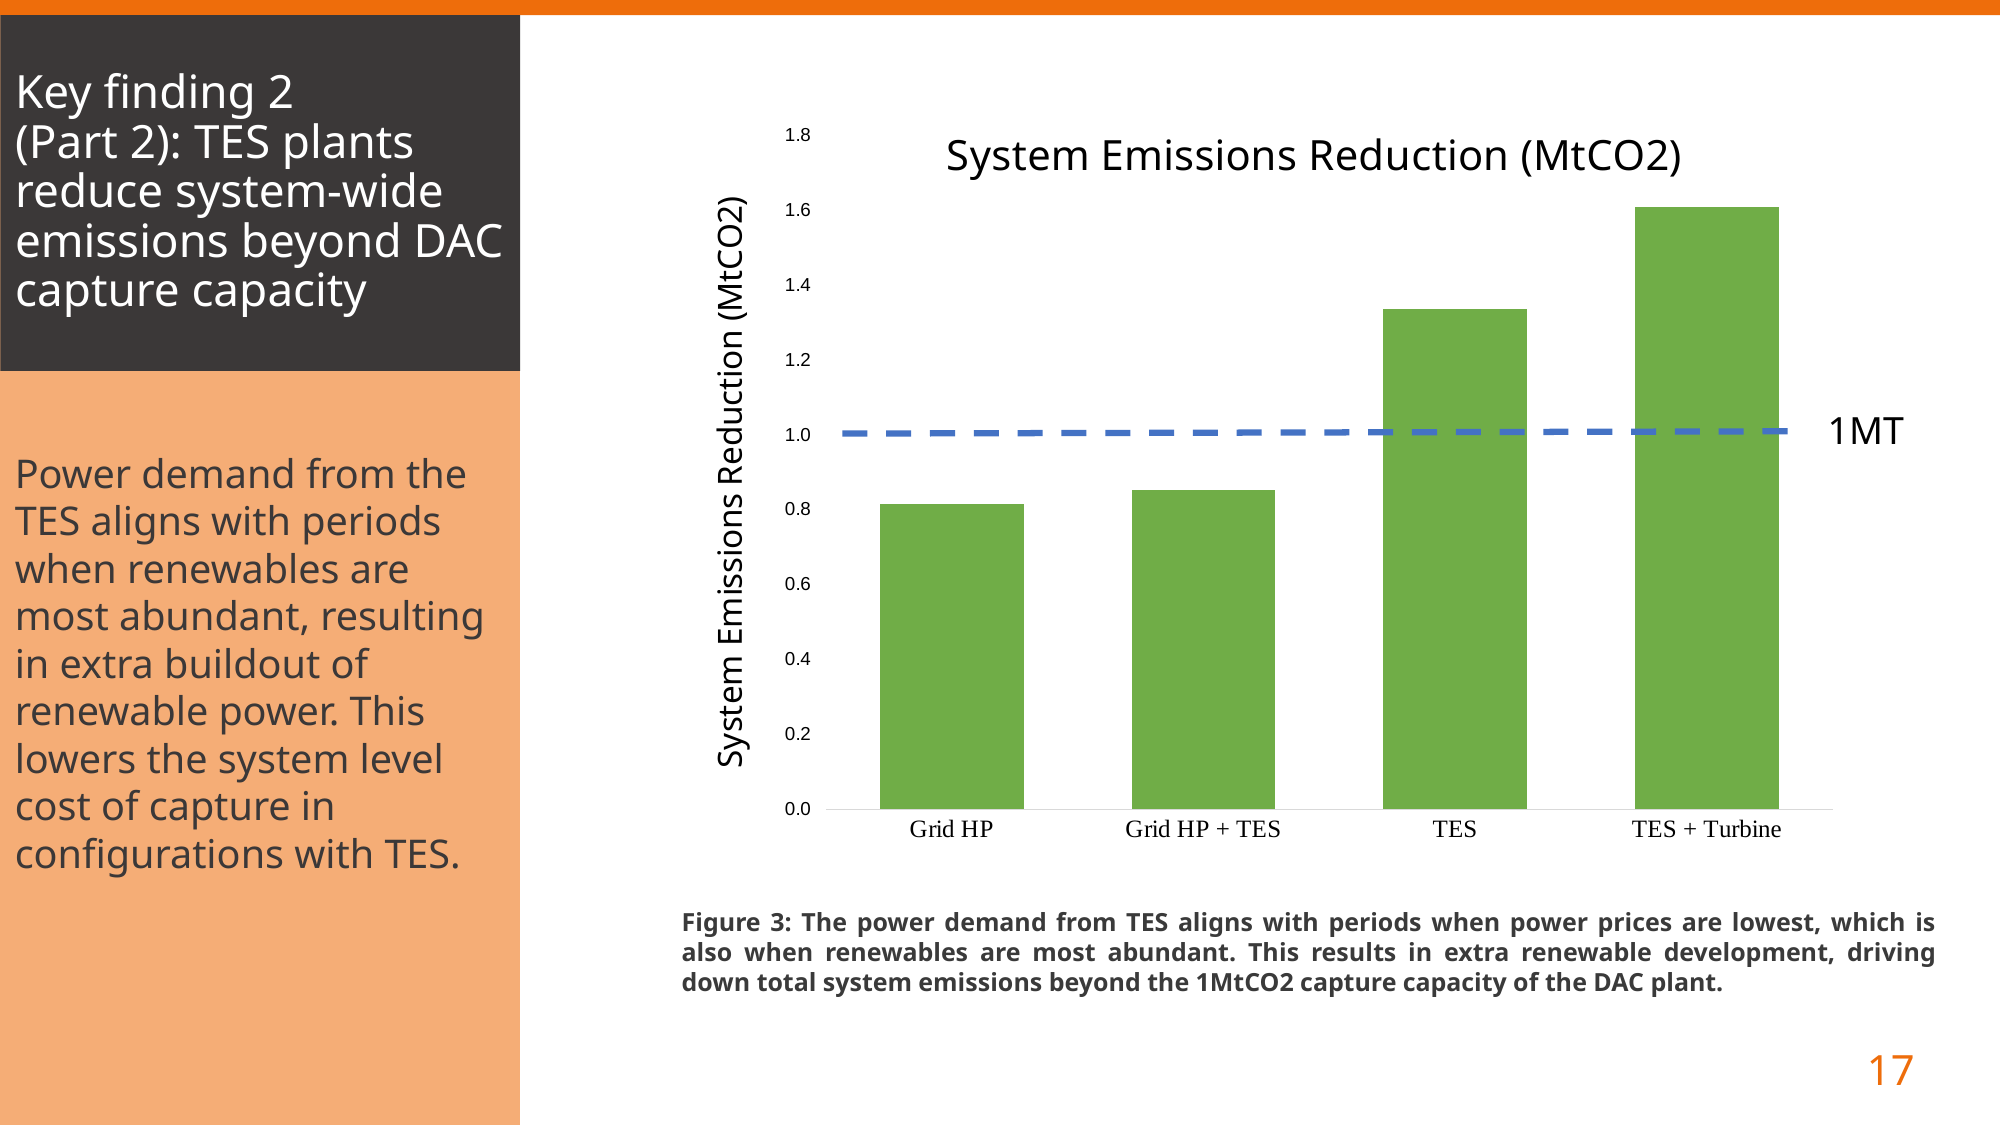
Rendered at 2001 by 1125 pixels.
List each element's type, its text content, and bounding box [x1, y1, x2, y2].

slide_number 17 [1479, 1042, 1930, 1103]
chart [694, 112, 1876, 945]
text_box 1MT [1879, 399, 1975, 460]
text_box Figure 3: The power demand from TES aligns with periods when power prices are lowest, which is also when renewables are most abundant. This results in extra renewable development, driving down total system emissions beyond the 1MtCO2 capture capacity of the DAC plant. [666, 891, 1954, 1012]
text_box Power demand from the TES aligns with periods when renewables are most abundant, resulting in extra buildout of renewable power. This lowers the system level cost of capture in configurations with TES. [0, 0, 522, 1125]
title Key finding 2 (Part 2): TES plants reduce system-wide emissions beyond DAC capture capacity [0, 15, 521, 371]
